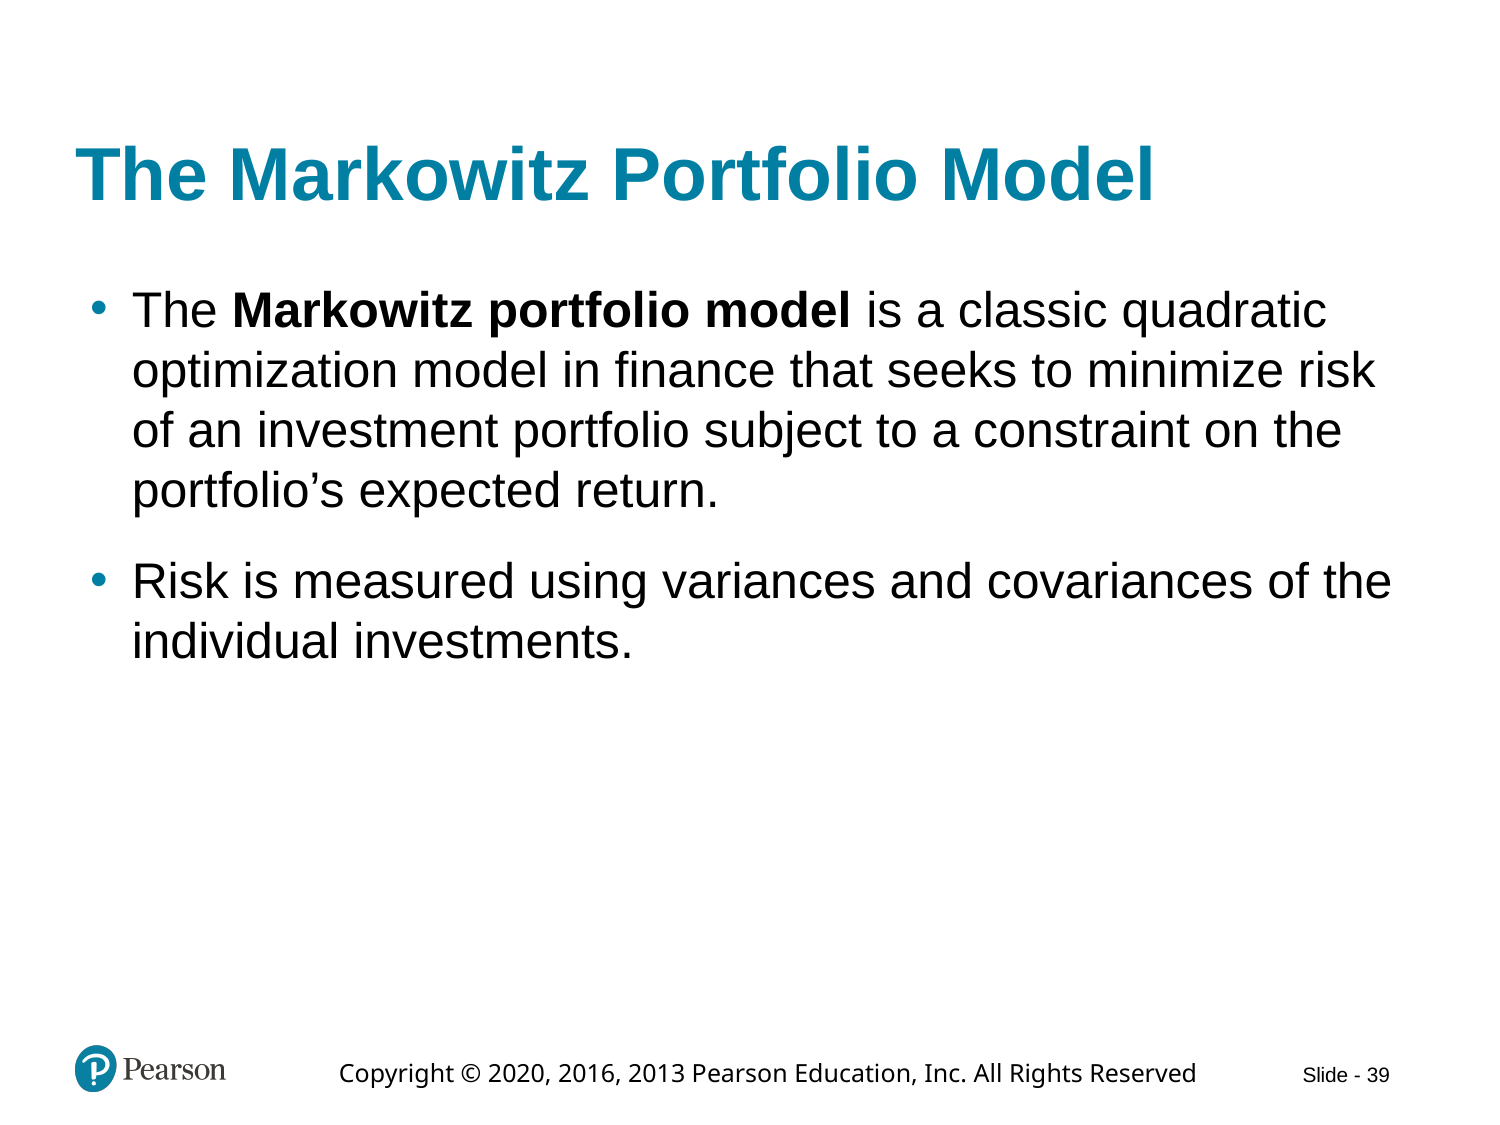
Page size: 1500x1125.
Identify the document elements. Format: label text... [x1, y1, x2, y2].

picture [75, 1078, 86, 1092]
picture [83, 1054, 109, 1079]
picture [101, 1045, 226, 1092]
picture [75, 1045, 90, 1061]
list The Markowitz portfolio model is a classic quadratic optimization model in finance that seeks to minimize risk of an investment portfolio subject to a constraint on the portfolio’s expected return. Risk is measured using variances and covariances of the individual investments. [75, 262, 1425, 734]
title The Markowitz Portfolio Model [75, 35, 1425, 216]
